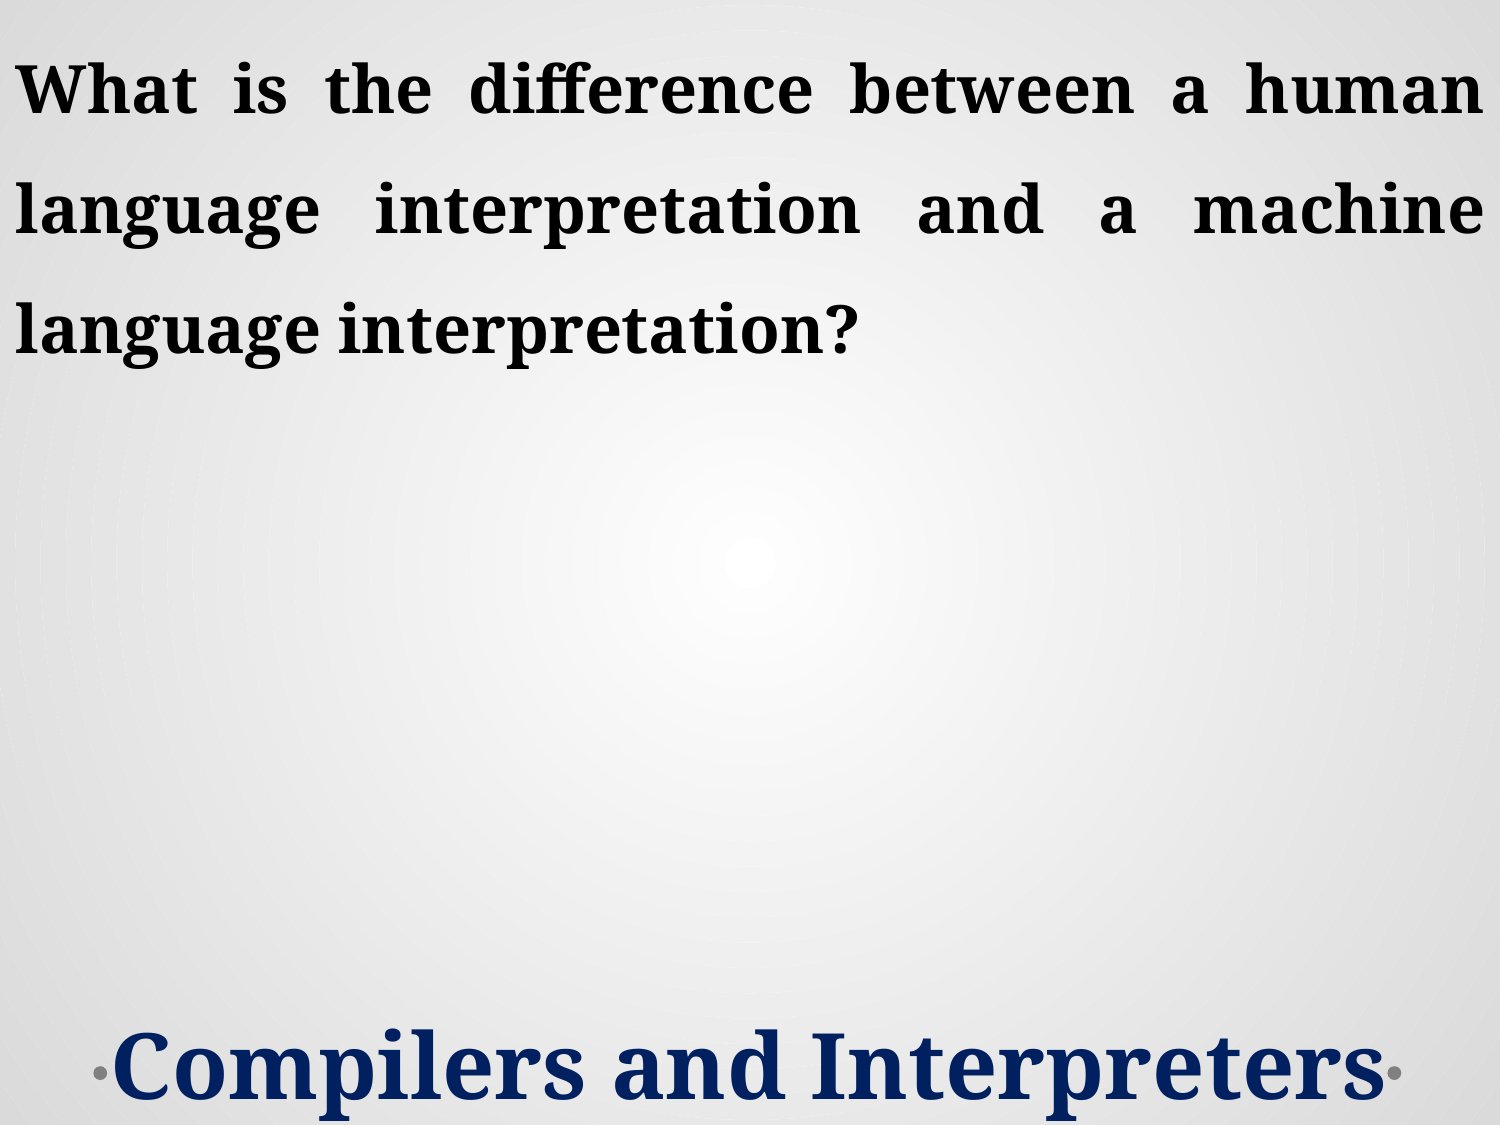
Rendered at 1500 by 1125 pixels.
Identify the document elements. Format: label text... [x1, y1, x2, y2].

text_box Compilers and Interpreters [0, 1012, 1500, 1125]
text_box What is the difference between a human language interpretation and a machine language interpretation? [1, 0, 1500, 375]
